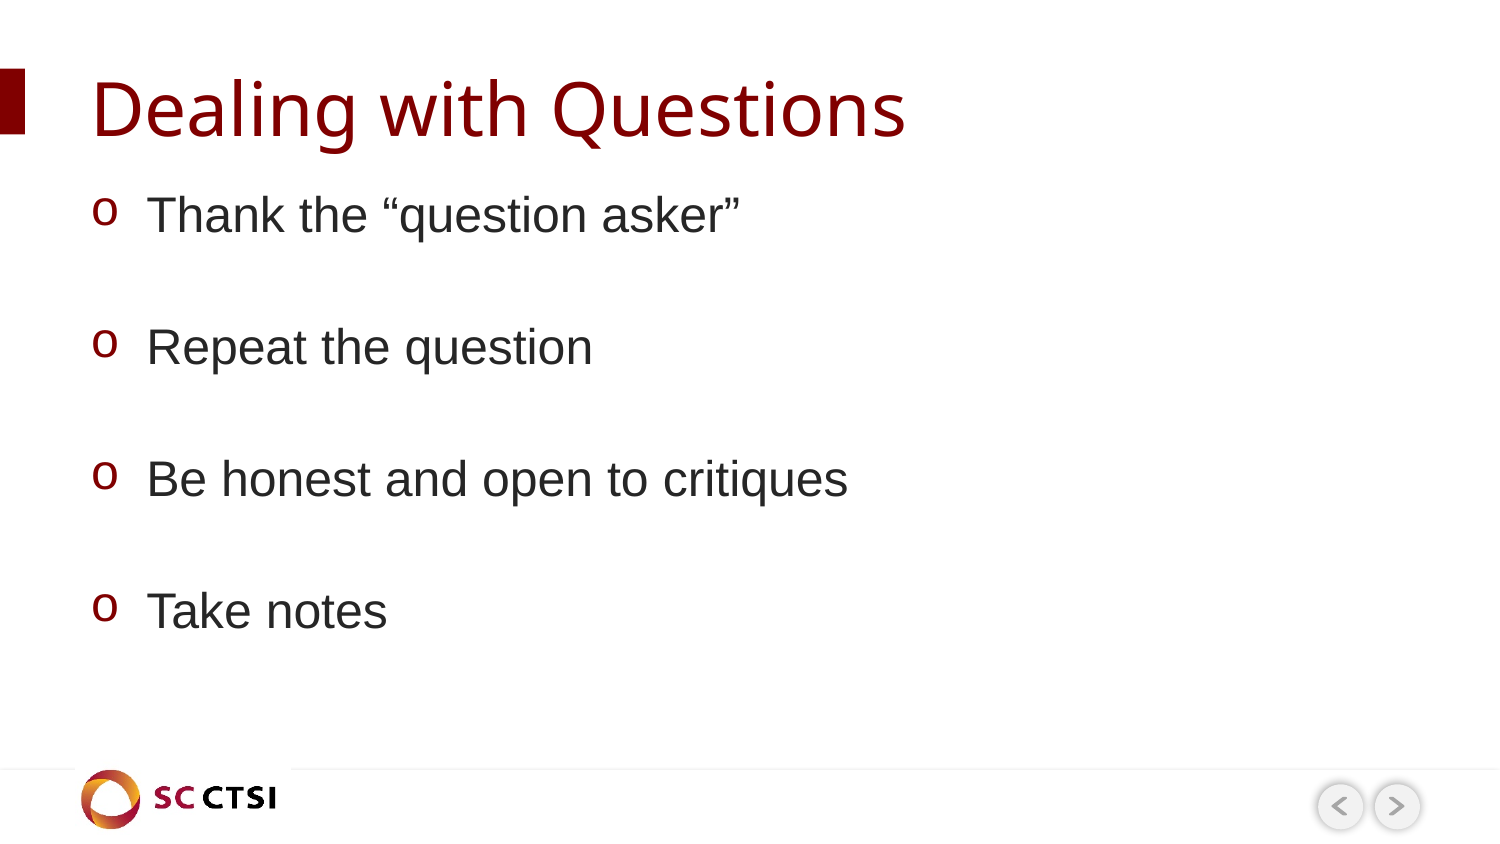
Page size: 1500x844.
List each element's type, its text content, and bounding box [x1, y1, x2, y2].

title Dealing with Questions [75, 71, 1325, 142]
picture [75, 759, 291, 835]
list Thank the “question asker” Repeat the question Be honest and open to critiques Take notes [75, 168, 1425, 726]
